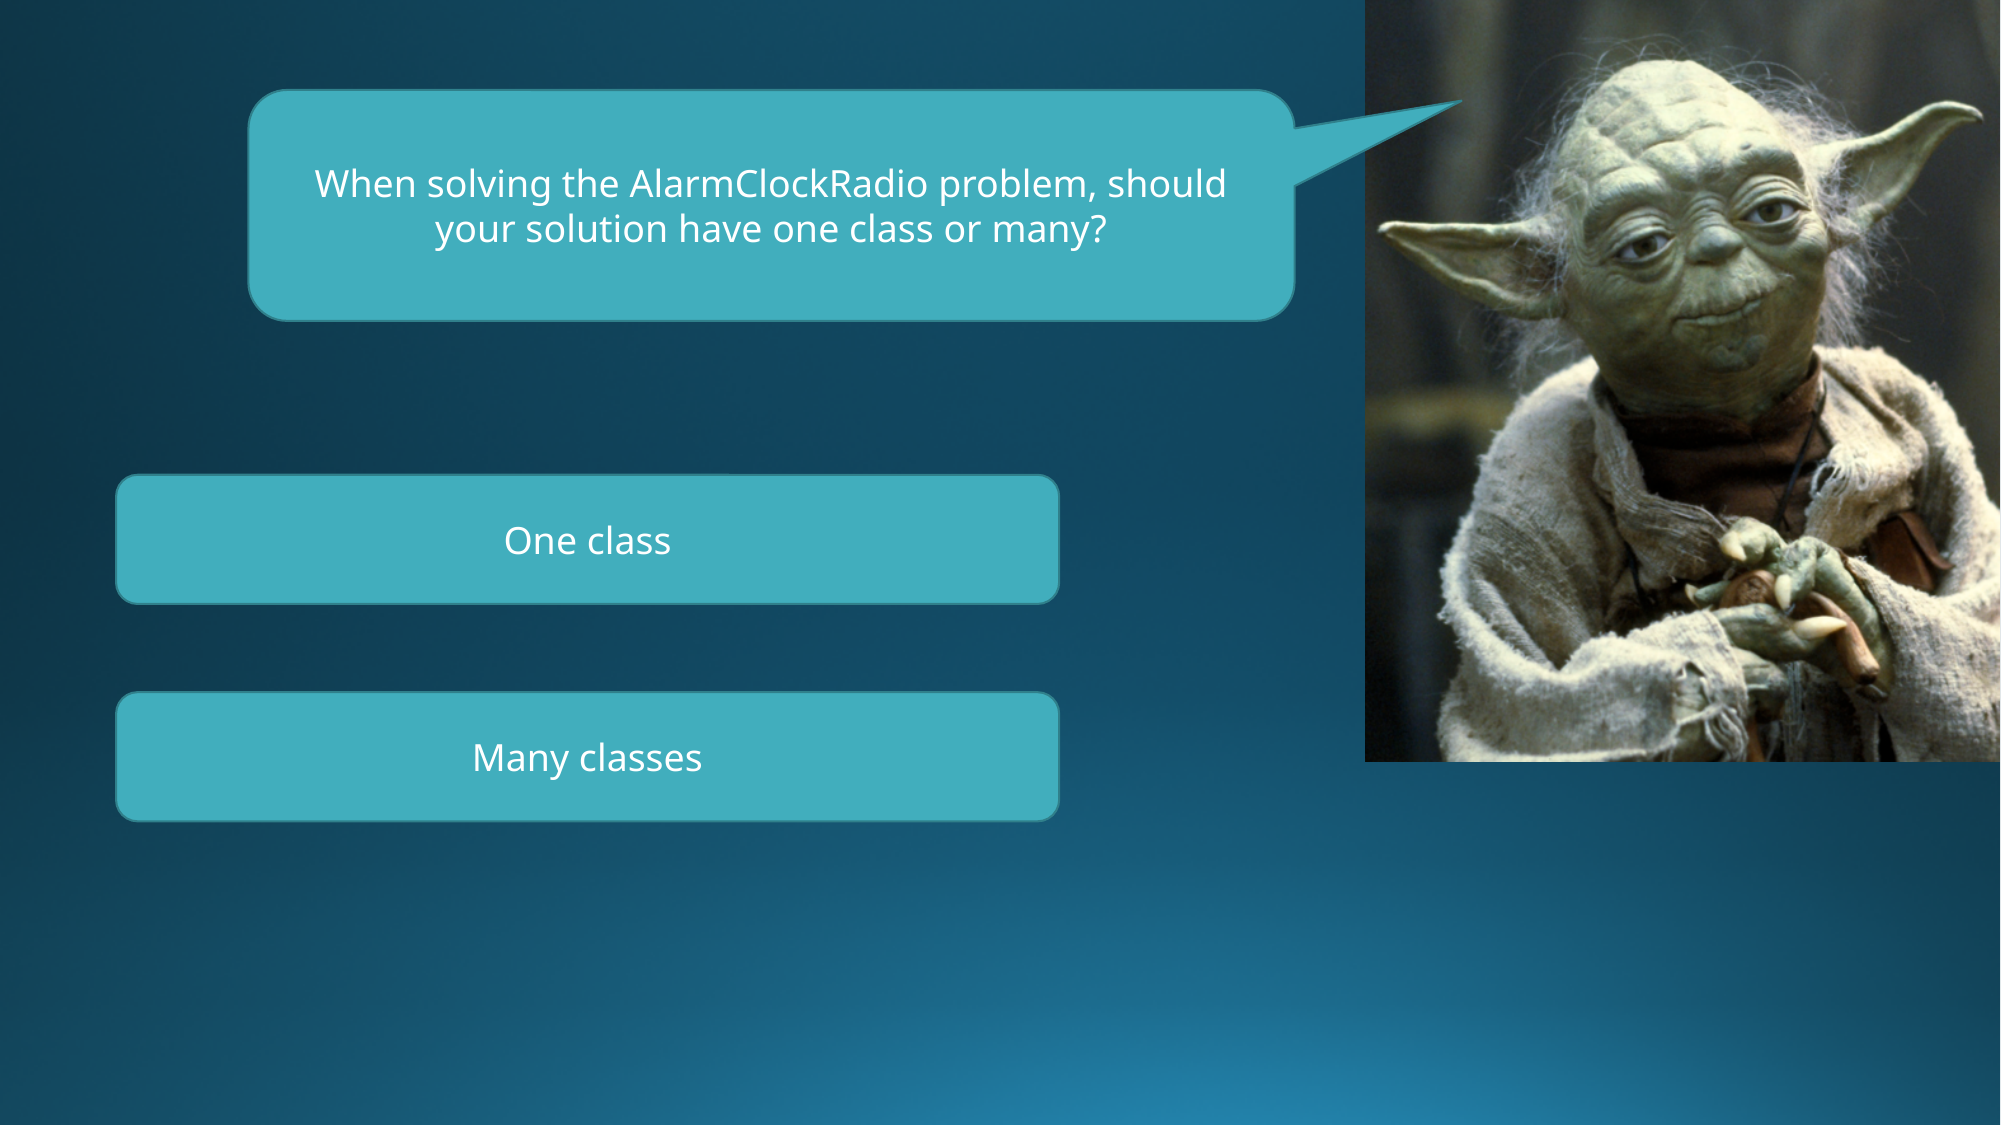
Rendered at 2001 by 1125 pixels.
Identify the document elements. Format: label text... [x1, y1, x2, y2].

picture [0, 0, 2001, 1125]
text_box Many classes [115, 691, 1061, 823]
text_box One class [115, 473, 1061, 605]
text_box When solving the AlarmClockRadio problem, should your solution have one class or many? [247, 88, 1365, 322]
